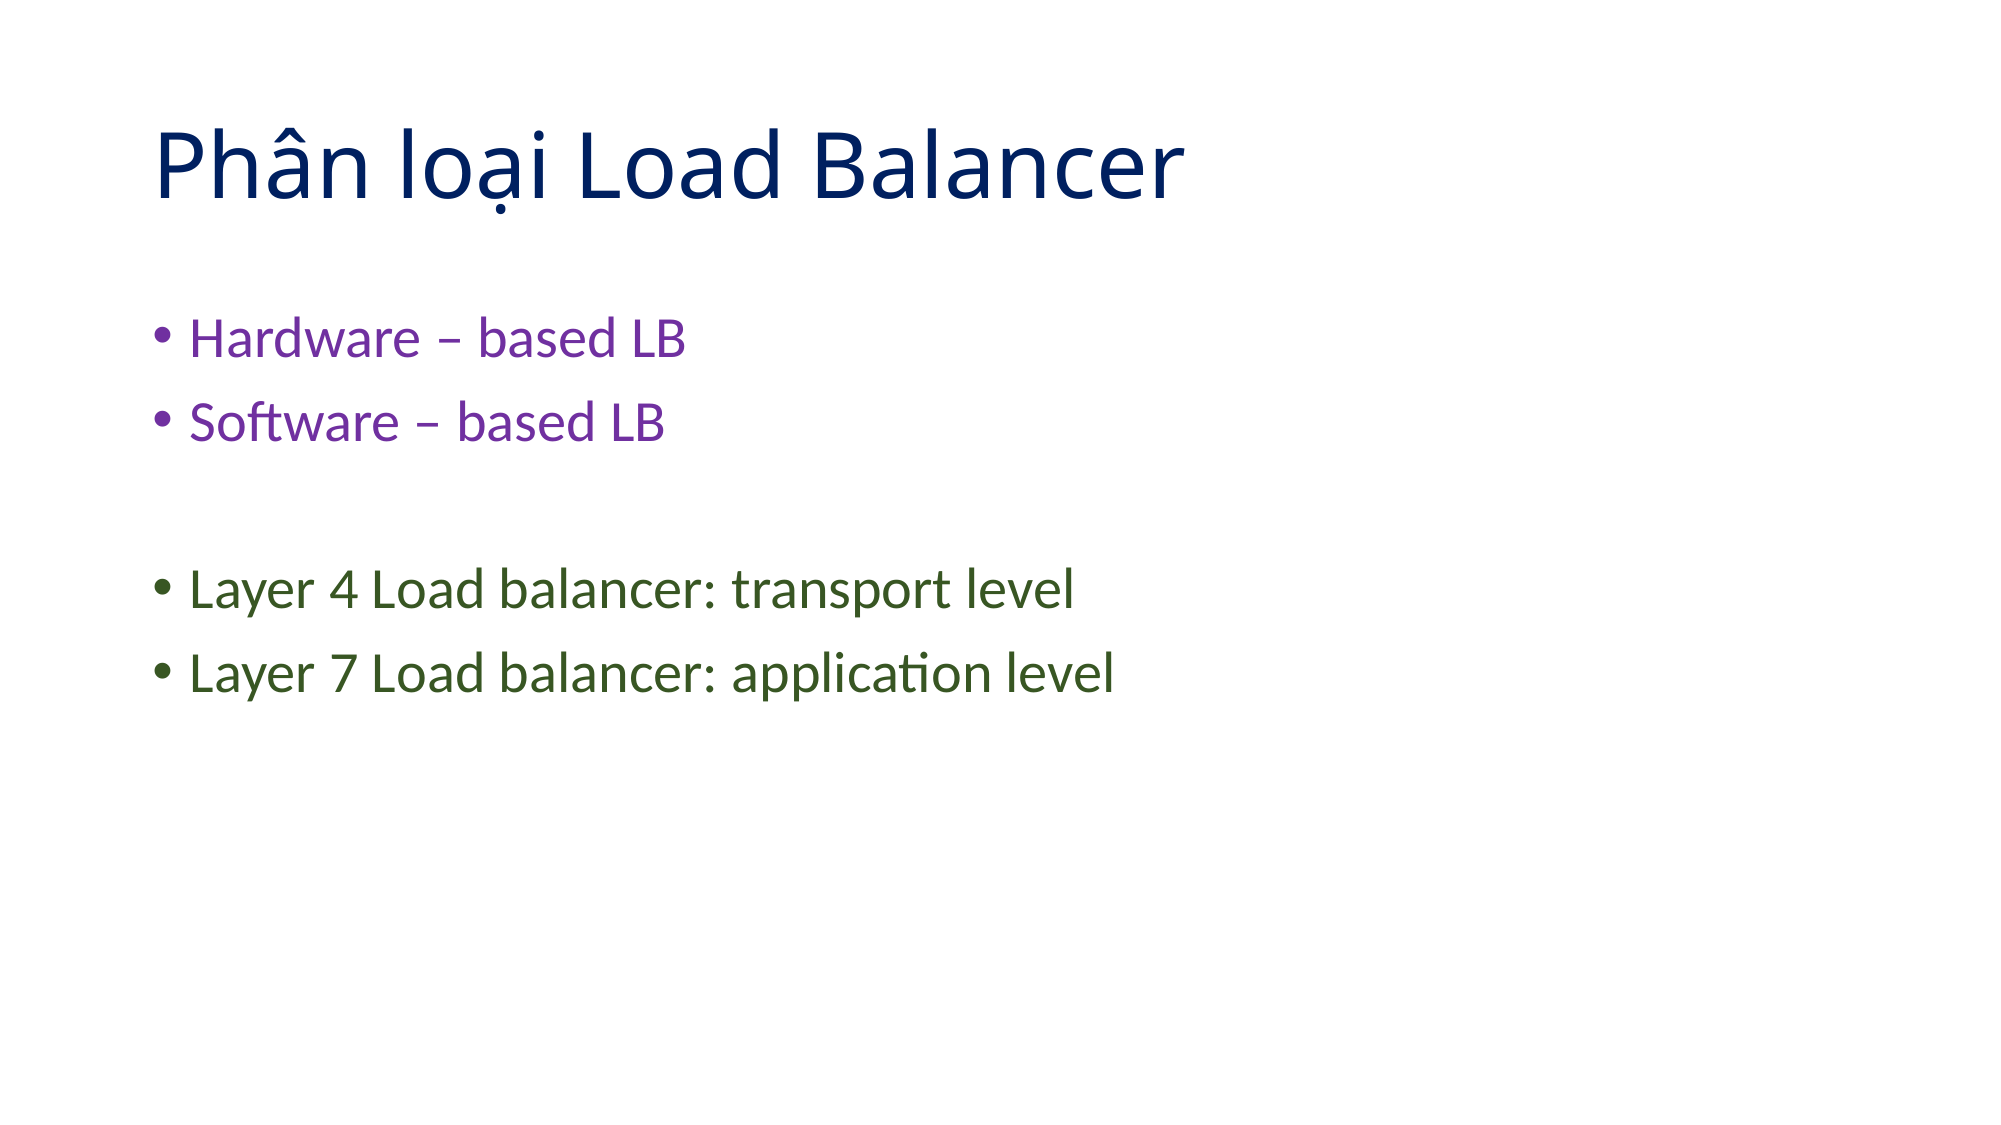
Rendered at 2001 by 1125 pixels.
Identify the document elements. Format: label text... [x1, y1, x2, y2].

title Phân loại Load Balancer [137, 59, 1863, 278]
list Hardware – based LB Software – based LB Layer 4 Load balancer: transport level Layer 7 Load balancer: application level [137, 299, 1863, 1014]
